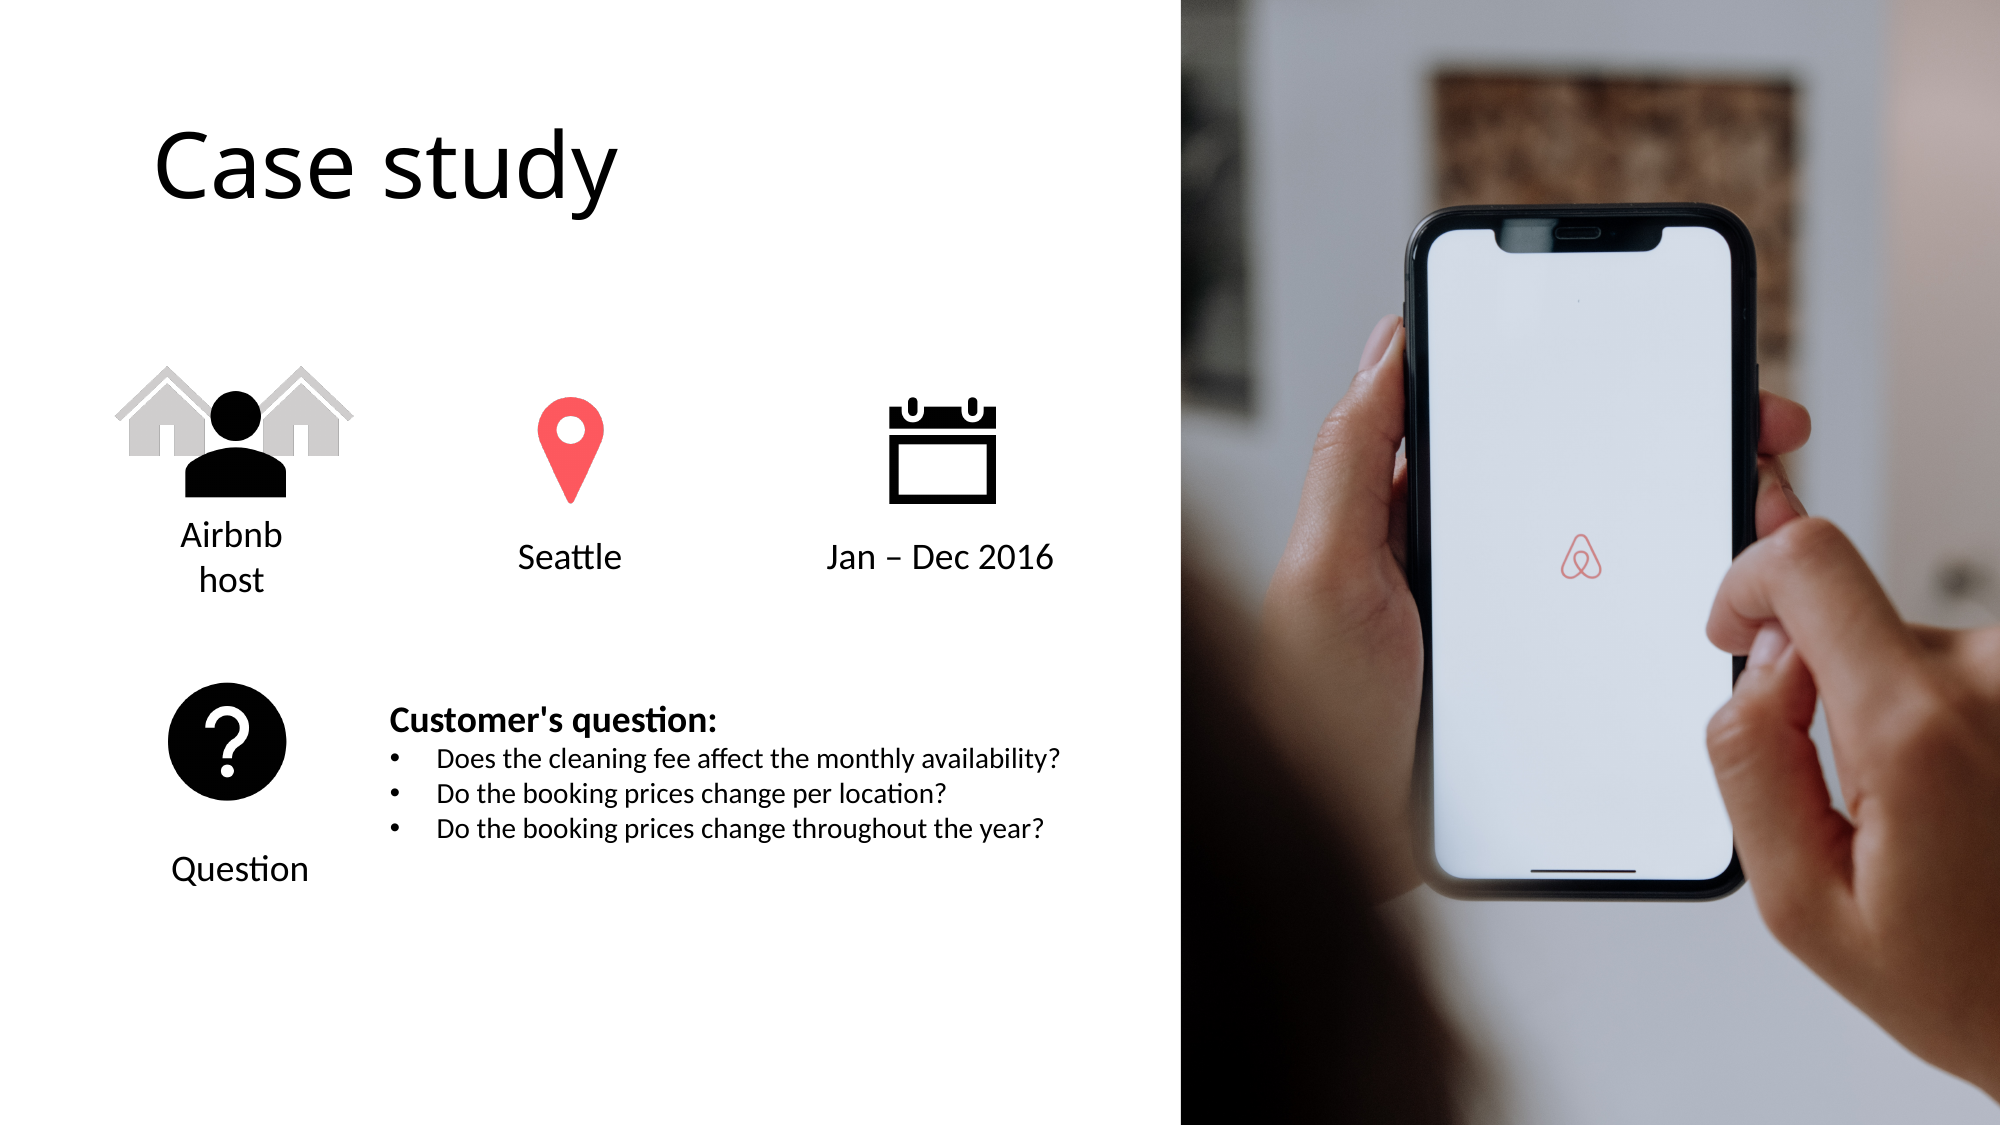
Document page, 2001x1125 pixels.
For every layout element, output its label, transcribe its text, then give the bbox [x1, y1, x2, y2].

picture [495, 374, 646, 525]
text_box Airbnb host [133, 502, 330, 608]
picture [107, 351, 361, 520]
picture [1180, 0, 2000, 1125]
text_box Seattle [491, 525, 650, 585]
picture [152, 667, 302, 816]
text_box [0, 0, 1180, 1125]
picture [867, 375, 1018, 526]
text_box Question [65, 836, 416, 897]
text_box Jan – Dec 2016 [792, 525, 1089, 585]
text_box Customer's question: Does the cleaning fee affect the monthly availability? Do the booking prices change per location? Do the booking prices change throughout the year? [374, 664, 1089, 852]
title Case study [137, 59, 1180, 278]
